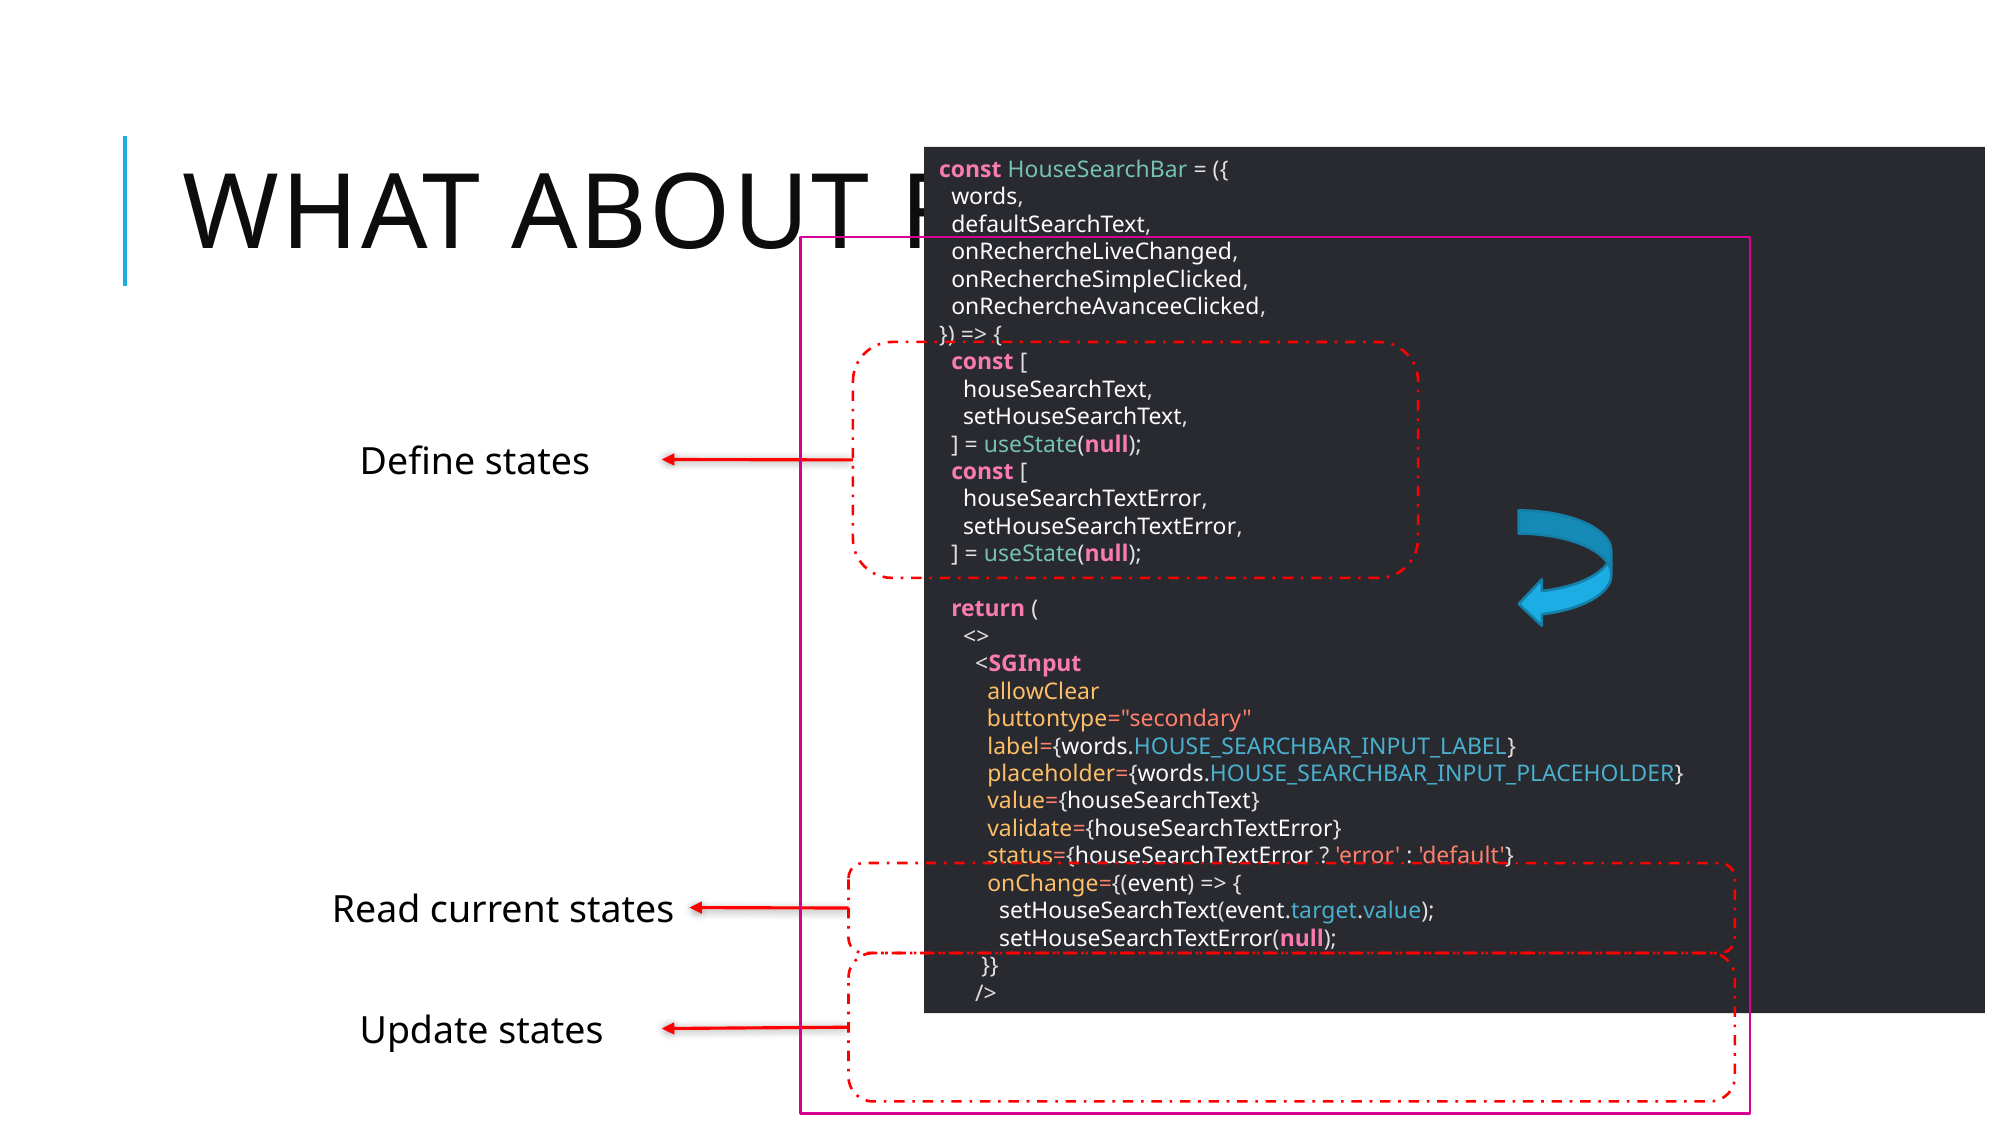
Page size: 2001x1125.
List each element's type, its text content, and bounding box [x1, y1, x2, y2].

text_box Define states [344, 429, 662, 490]
text_box [799, 236, 1751, 1115]
text_box [1517, 509, 1613, 627]
title What about form ? [168, 96, 1763, 342]
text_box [661, 1026, 849, 1030]
text_box Read current states [317, 877, 690, 938]
text_box Update states [344, 998, 662, 1059]
text_box const HouseSearchBar = ({ words, defaultSearchText, onRechercheLiveChanged, onRechercheSimpleClicked, onRechercheAvanceeClicked, }) => { const [ houseSearchText, setHouseSearchText, ] = useState(null); const [ houseSearchTextError, setHouseSearchTextError, ] = useState(null); return ( <> <SGInput allowClear buttontype="secondary" label={words.HOUSE_SEARCHBAR_INPUT_LABEL} placeholder={words.HOUSE_SEARCHBAR_INPUT_PLACEHOLDER} value={houseSearchText} validate={houseSearchTextError} status={houseSearchTextError ? 'error' : 'default'} onChange={(event) => { setHouseSearchText(event.target.value); setHouseSearchTextError(null); }} /> [924, 146, 1985, 1014]
